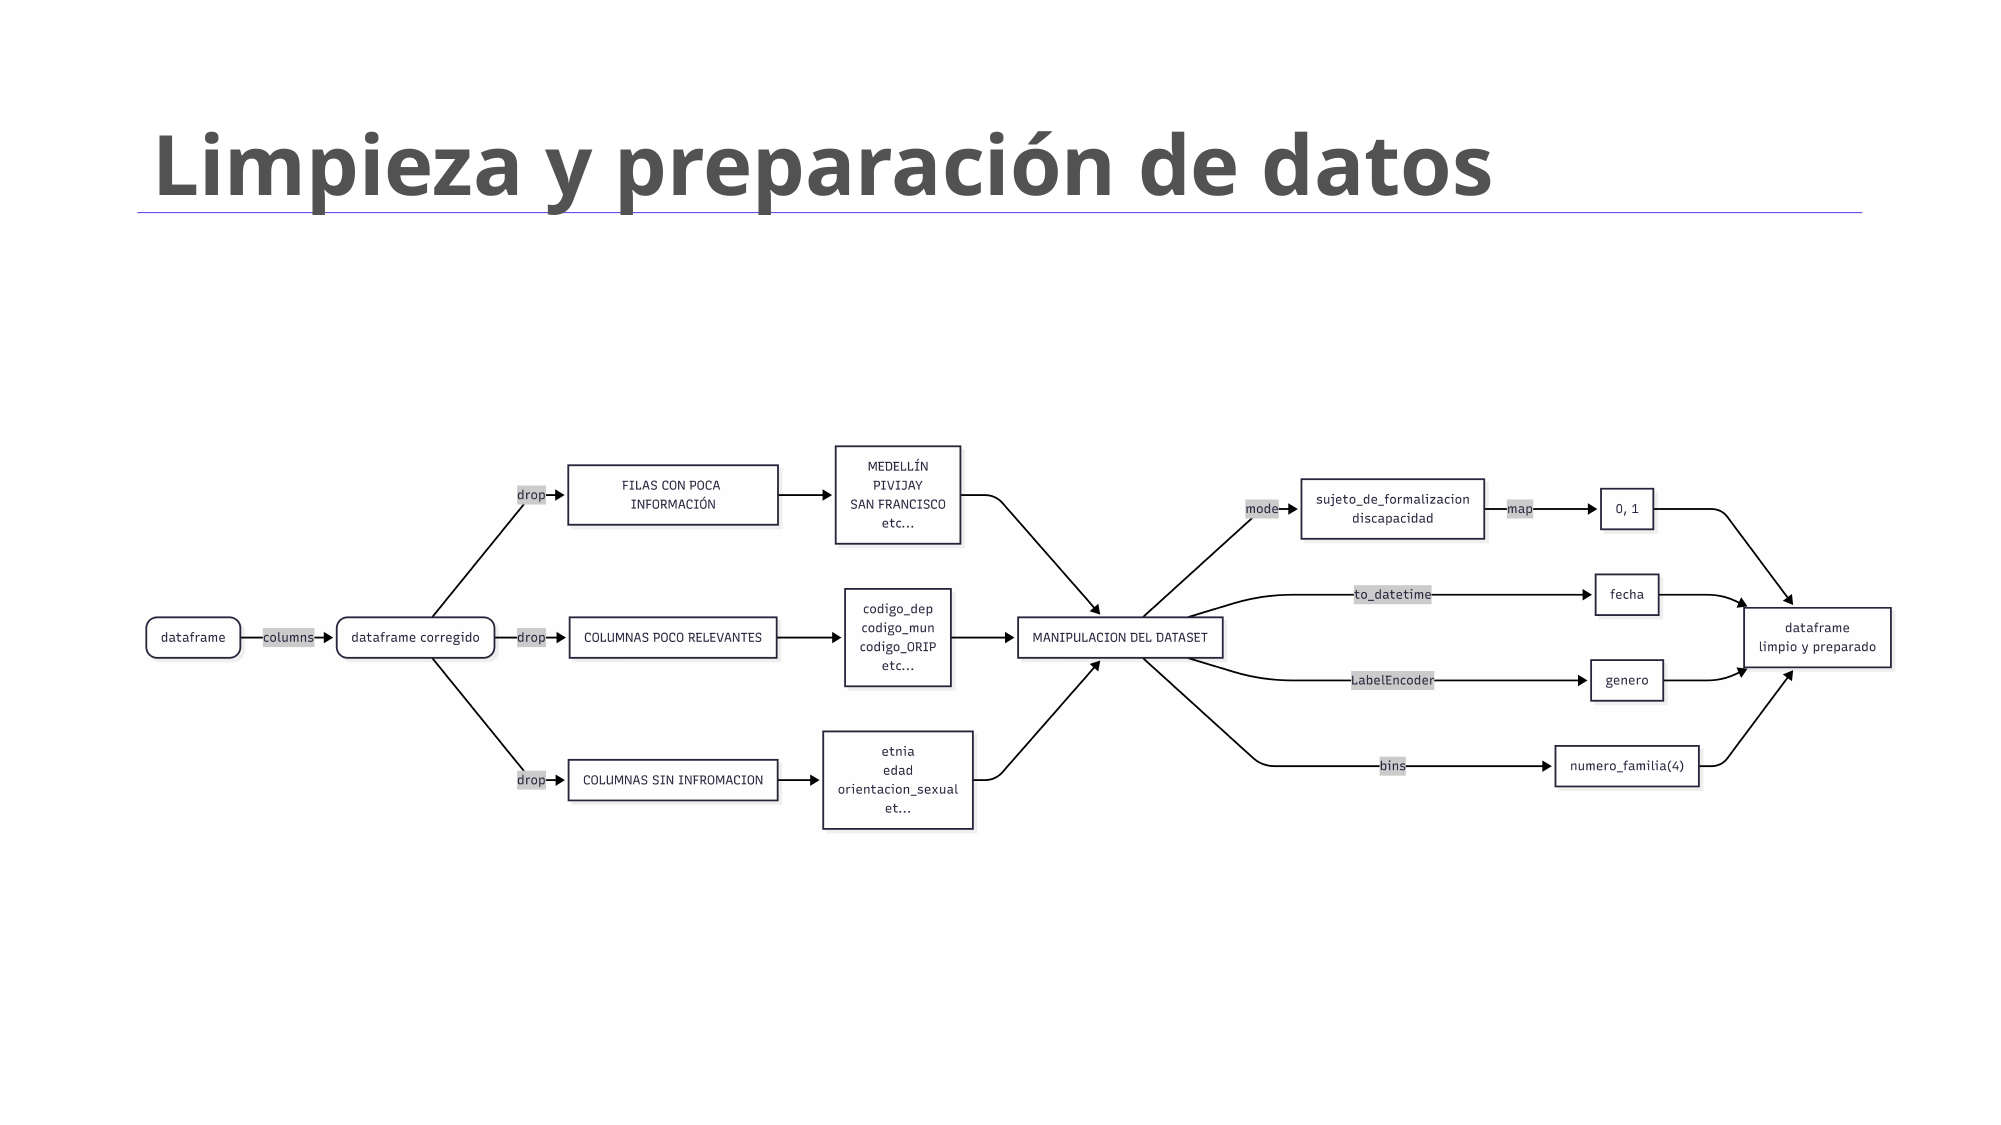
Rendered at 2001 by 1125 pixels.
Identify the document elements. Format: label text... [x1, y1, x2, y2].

title Limpieza y preparación de datos [137, 59, 1863, 278]
picture [137, 439, 1900, 836]
